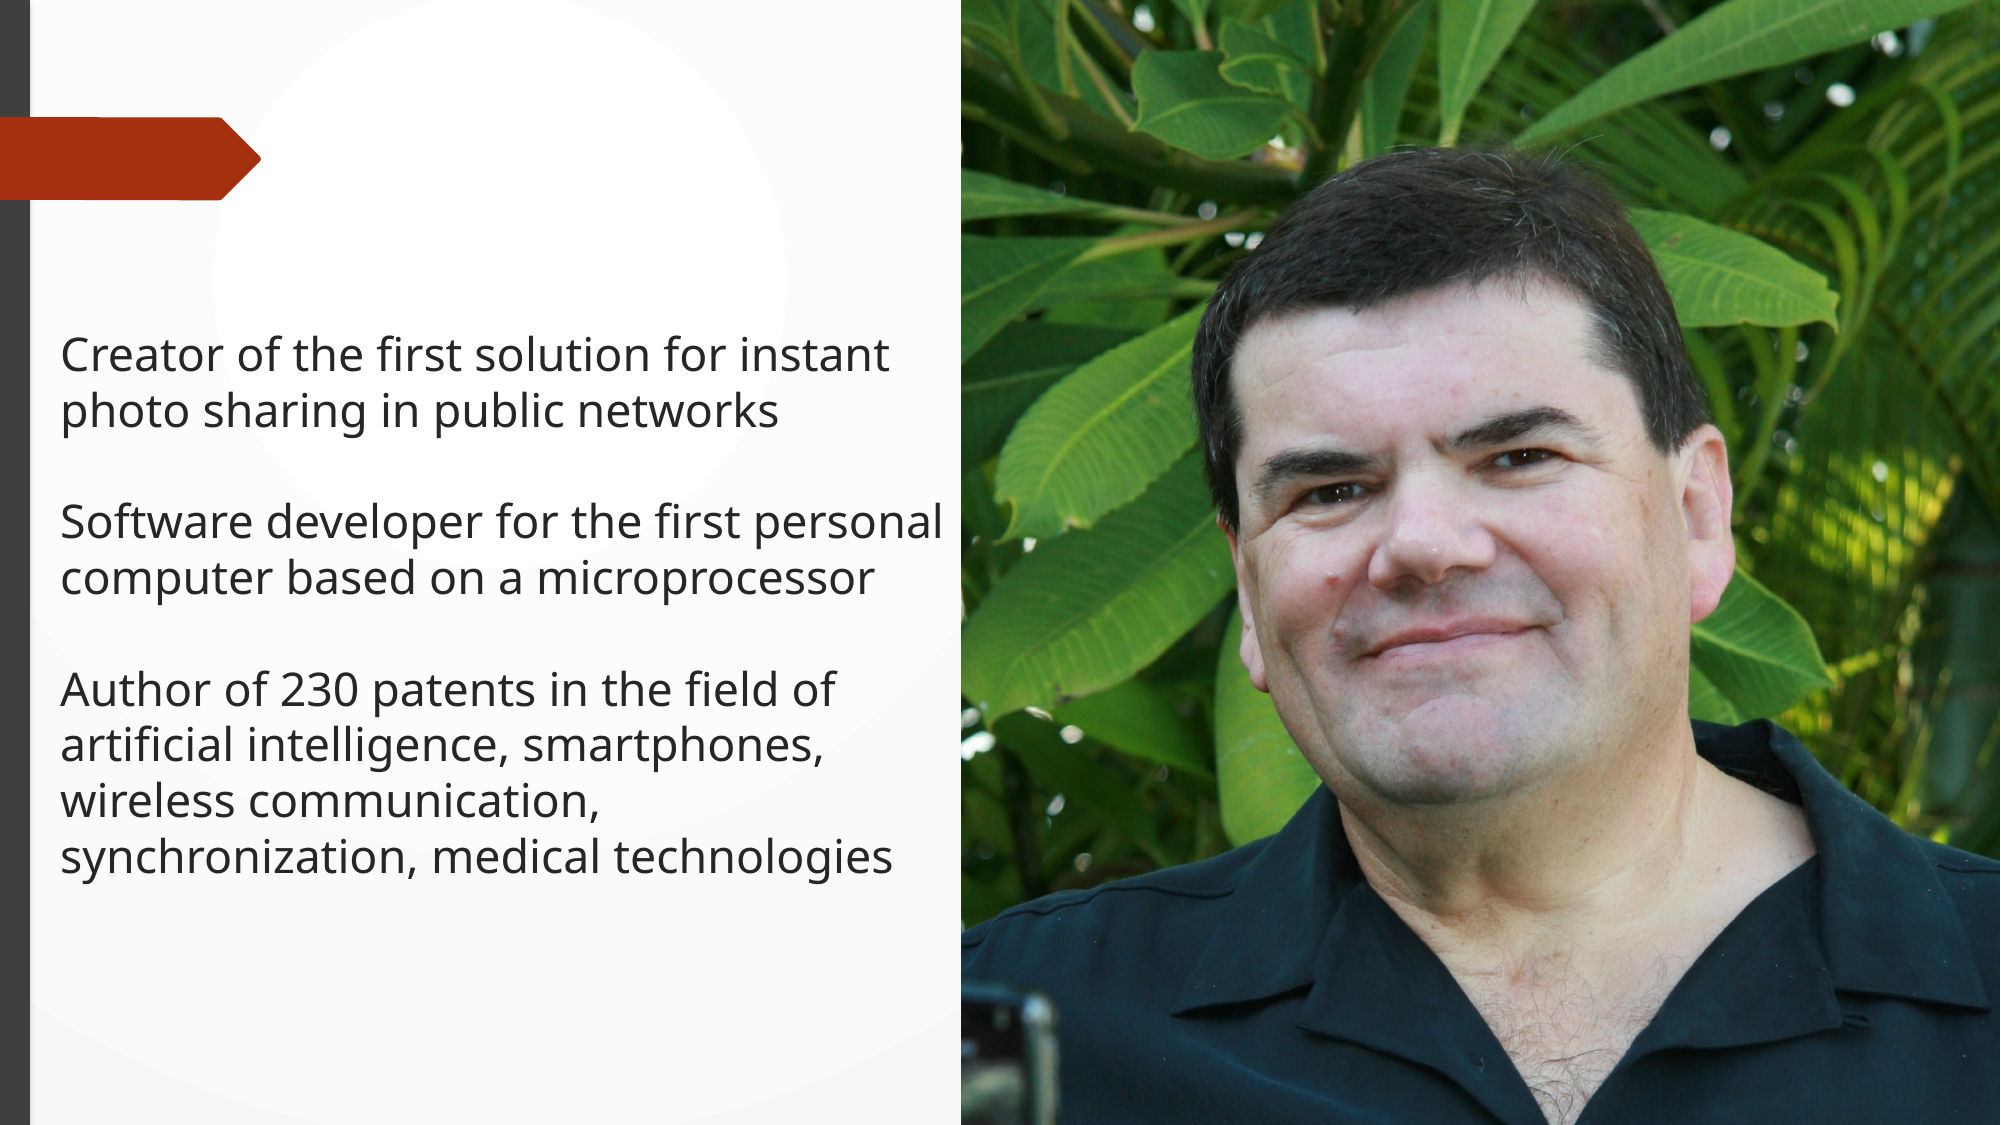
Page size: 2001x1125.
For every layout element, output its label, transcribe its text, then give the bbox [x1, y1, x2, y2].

title Creator of the first solution for instant photo sharing in public networks Software developer for the first personal computer based on a microprocessor Author of 230 patents in the field of artificial intelligence, smartphones, wireless communication, synchronization, medical technologies [45, 317, 956, 908]
text_box [0, 117, 262, 201]
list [960, 0, 2000, 1125]
text_box [31, 0, 960, 1125]
text_box [0, 0, 31, 117]
text_box [0, 200, 31, 1125]
